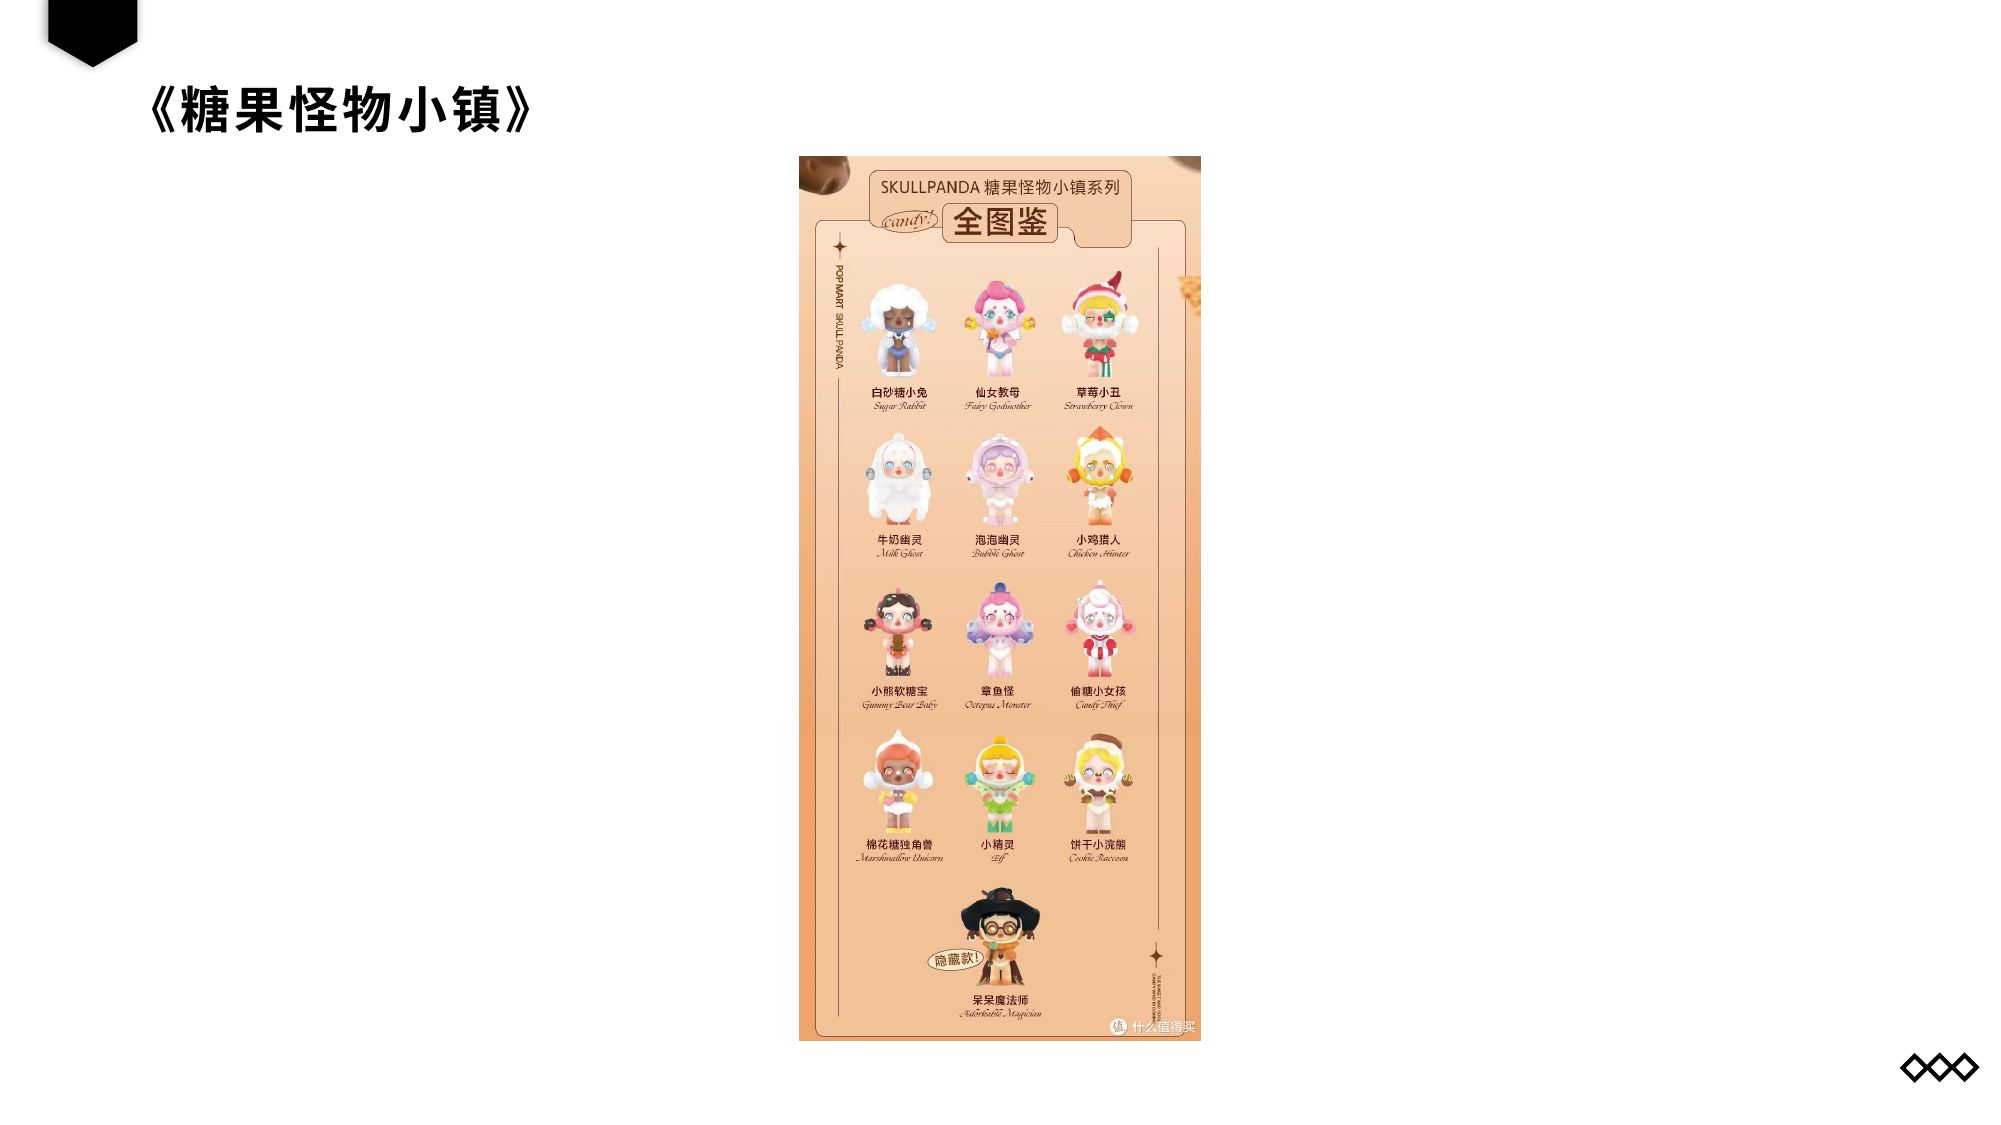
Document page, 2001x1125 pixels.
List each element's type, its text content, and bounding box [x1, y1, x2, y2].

title 《糖果怪物小镇》 [109, 72, 1891, 146]
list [799, 156, 1201, 1041]
